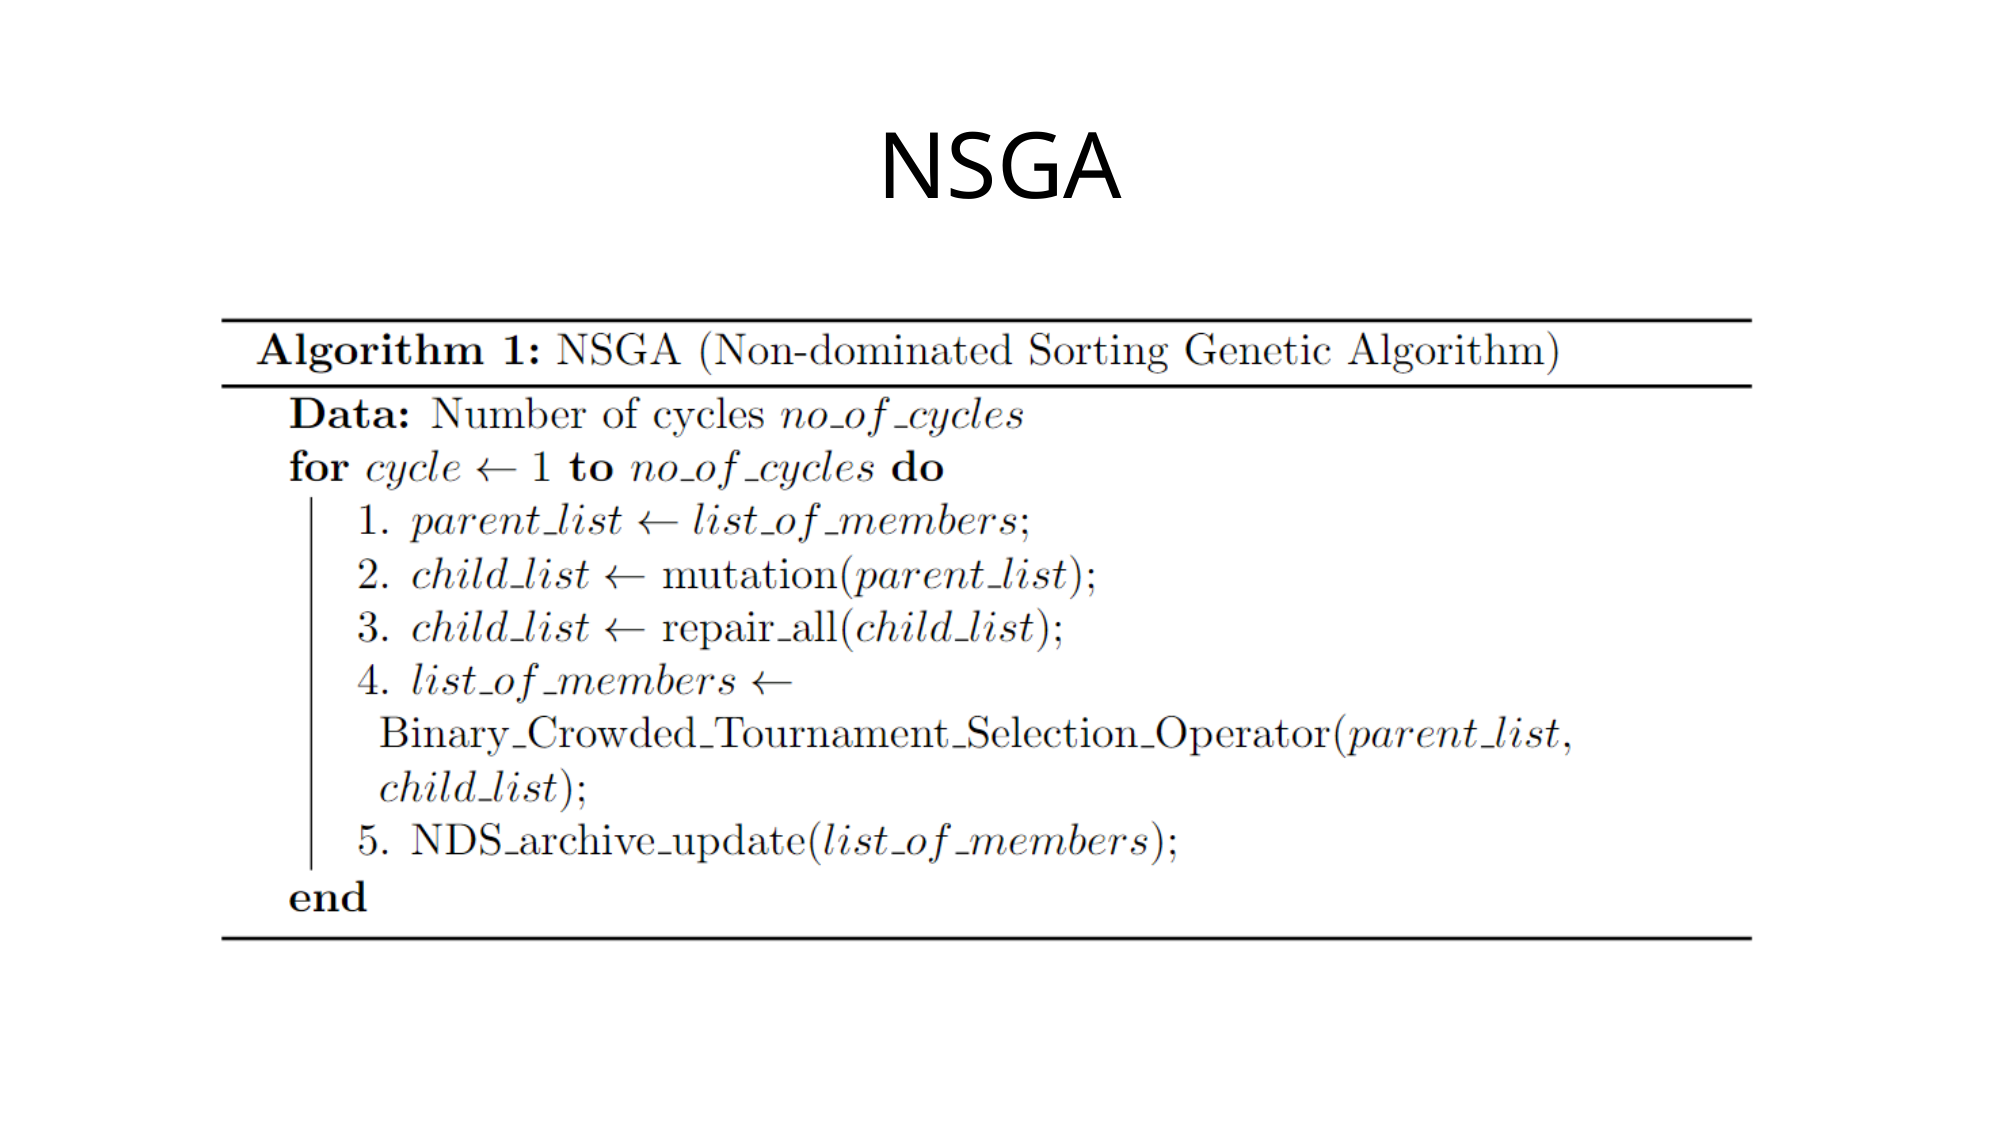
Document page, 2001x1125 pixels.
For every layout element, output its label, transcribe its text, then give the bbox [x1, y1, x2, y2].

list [165, 238, 1953, 1016]
title NSGA [137, 59, 1863, 278]
